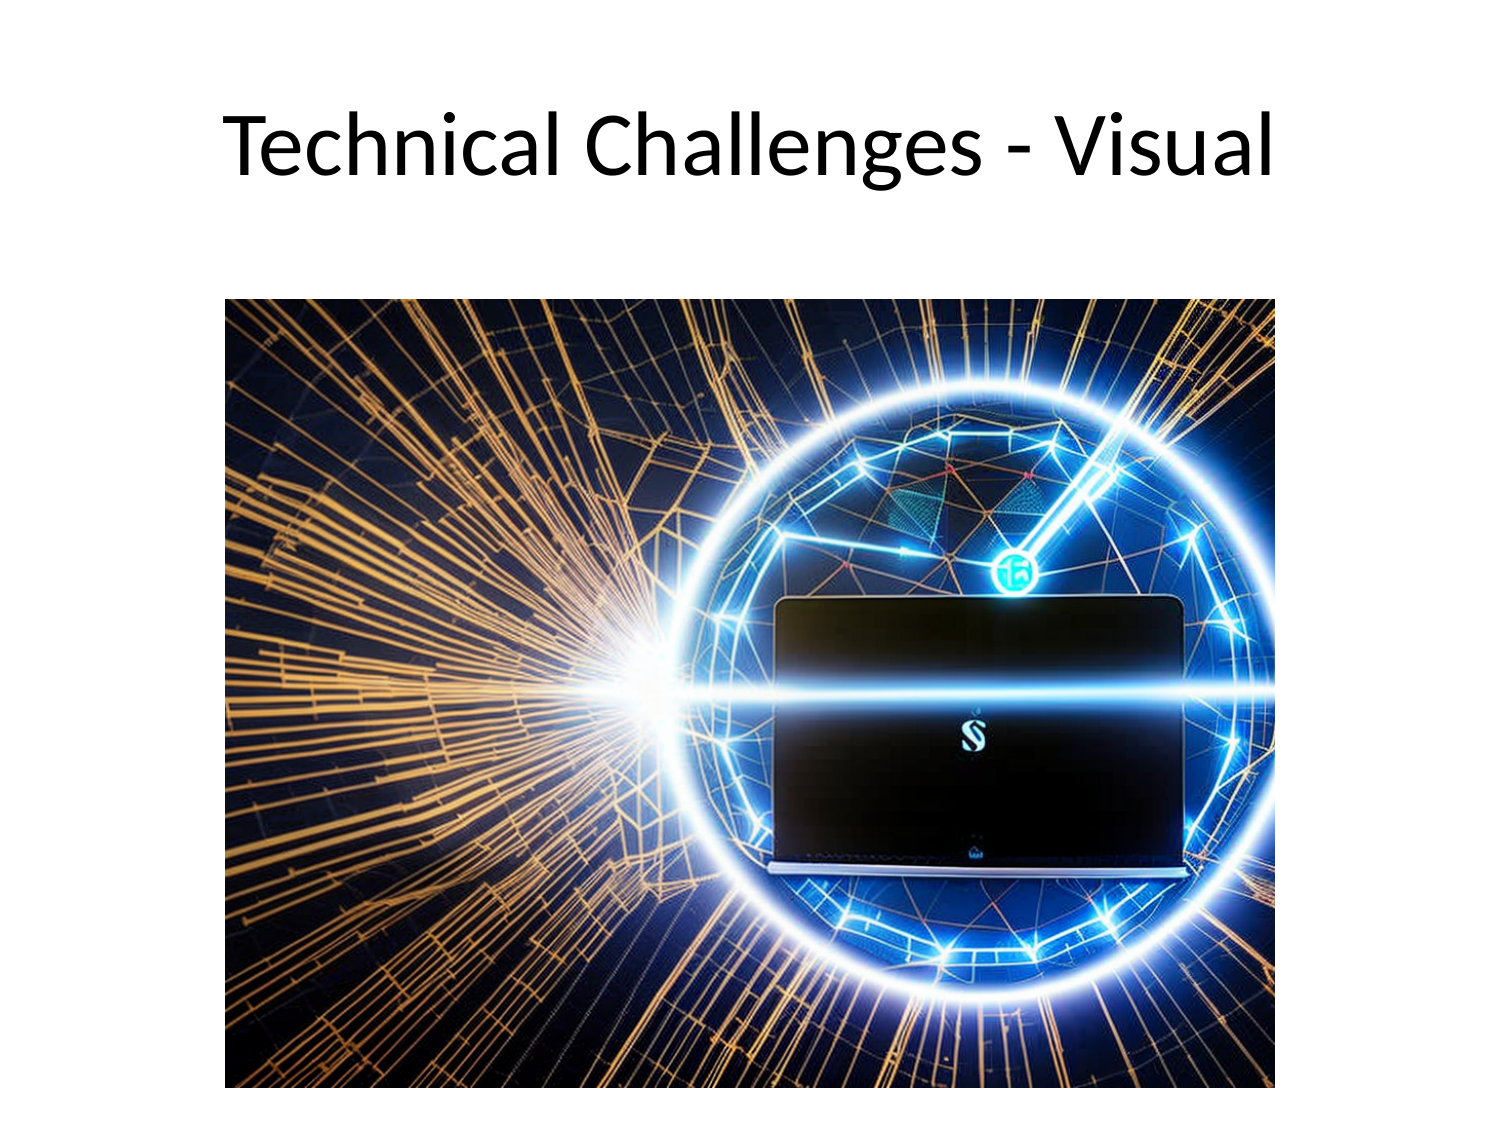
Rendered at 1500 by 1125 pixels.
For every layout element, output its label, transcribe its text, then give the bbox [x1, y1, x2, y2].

picture [224, 299, 1276, 1088]
title Technical Challenges - Visual [75, 45, 1425, 233]
